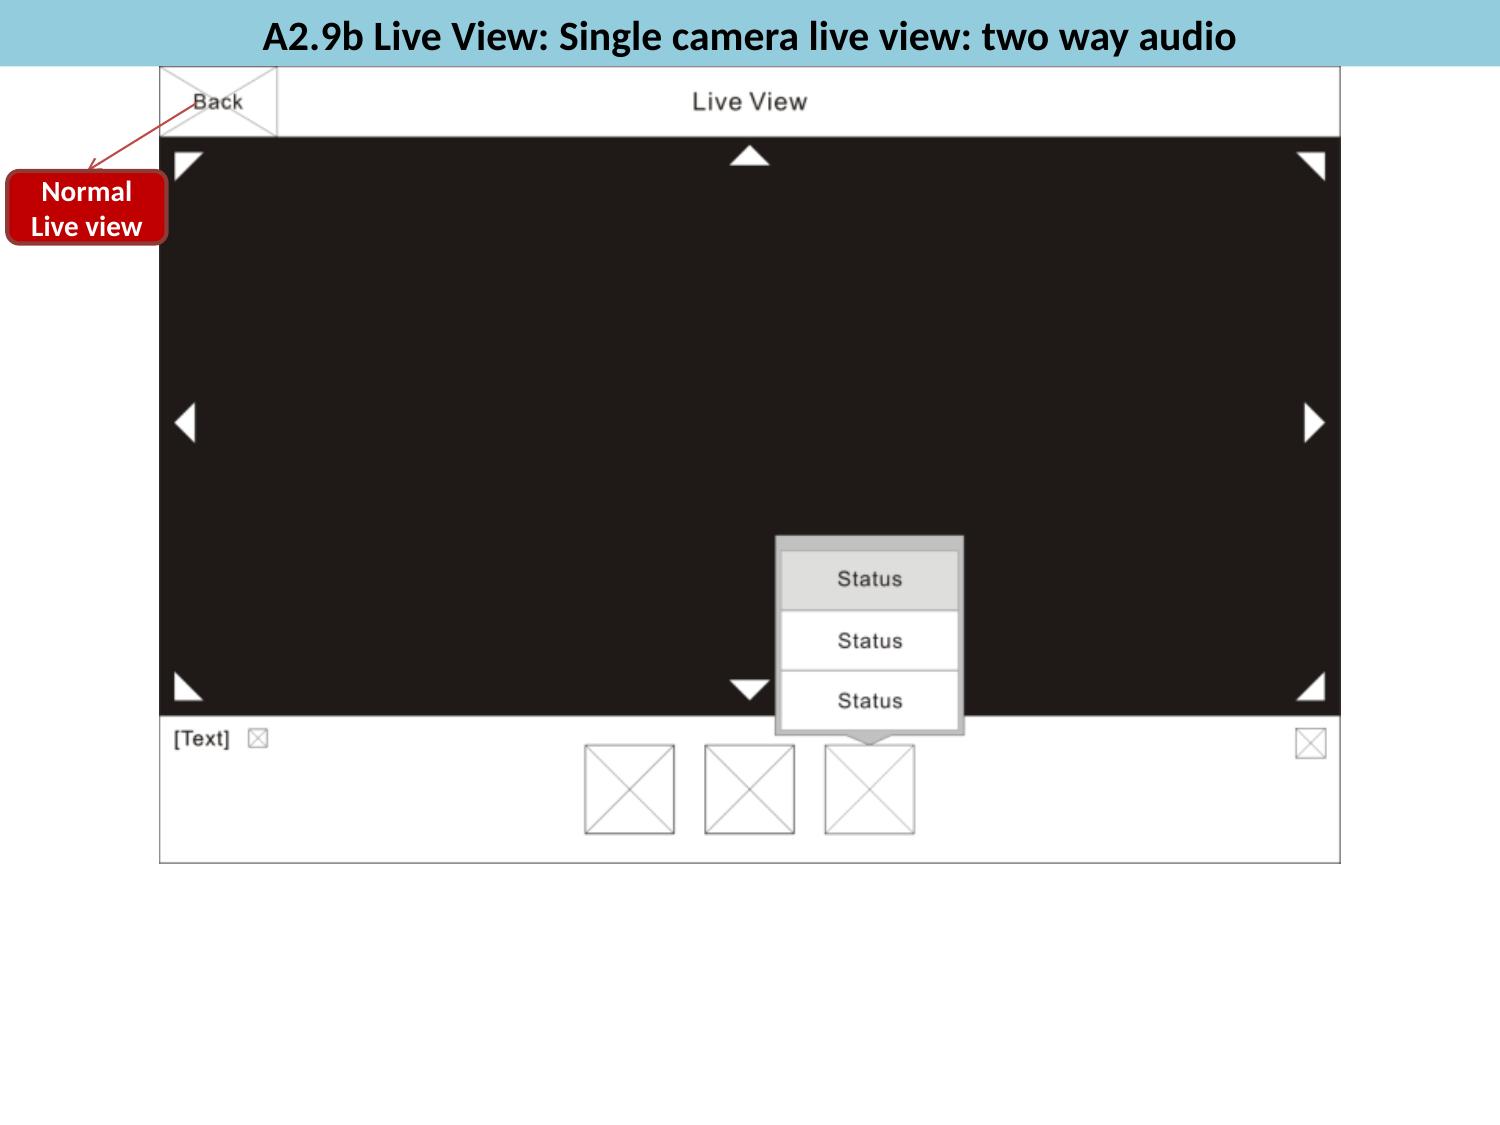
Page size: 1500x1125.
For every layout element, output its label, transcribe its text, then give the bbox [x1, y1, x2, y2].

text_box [86, 103, 197, 172]
text_box Normal Live view [5, 168, 154, 246]
title A2.9b Live View: Single camera live view: two way audio [0, 0, 1500, 67]
picture [159, 66, 1341, 865]
